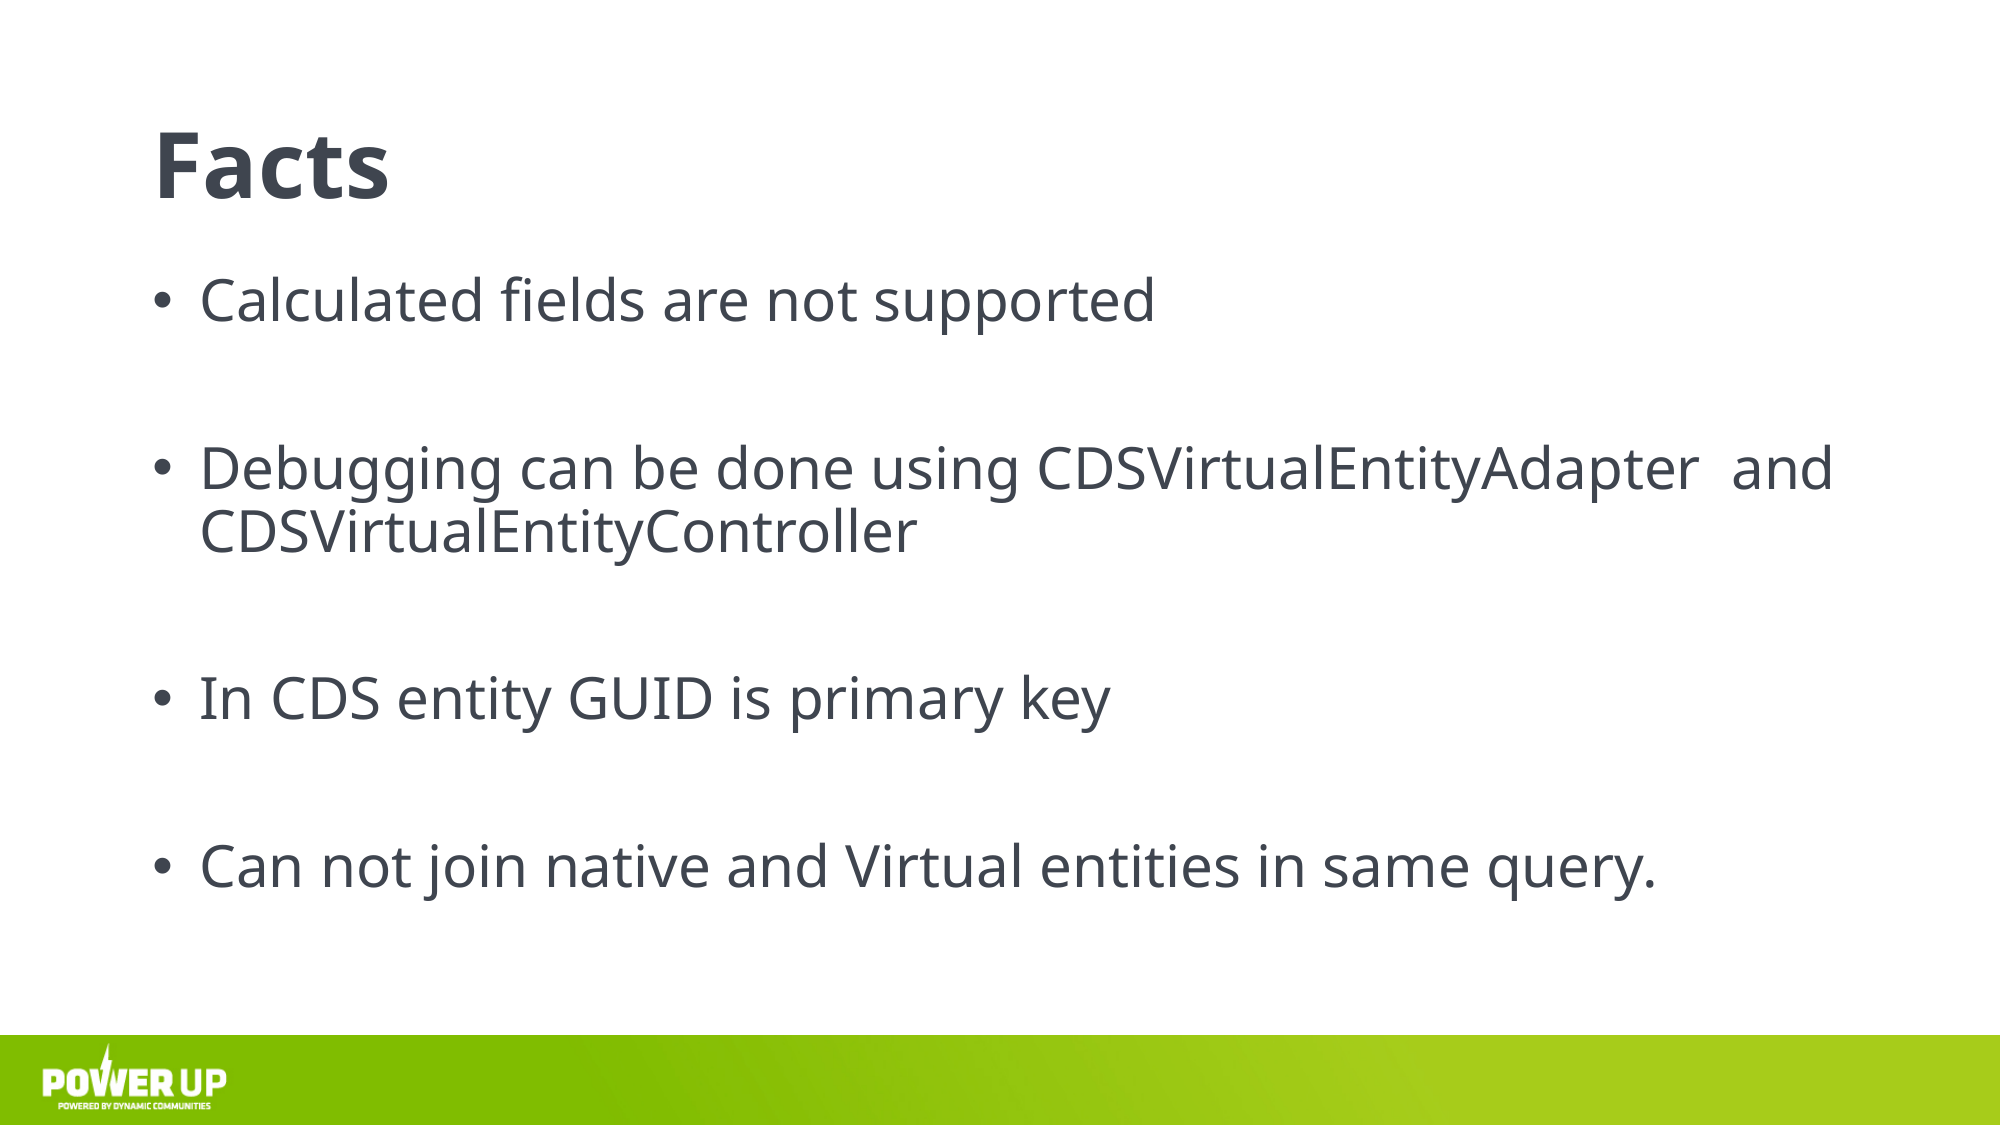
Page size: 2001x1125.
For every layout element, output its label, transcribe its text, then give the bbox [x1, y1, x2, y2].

list Calculated fields are not supported Debugging can be done using CDSVirtualEntityAdapter and CDSVirtualEntityController In CDS entity GUID is primary key Can not join native and Virtual entities in same query. [137, 263, 1863, 978]
title Facts [137, 59, 1863, 263]
picture [0, 1035, 2000, 1125]
